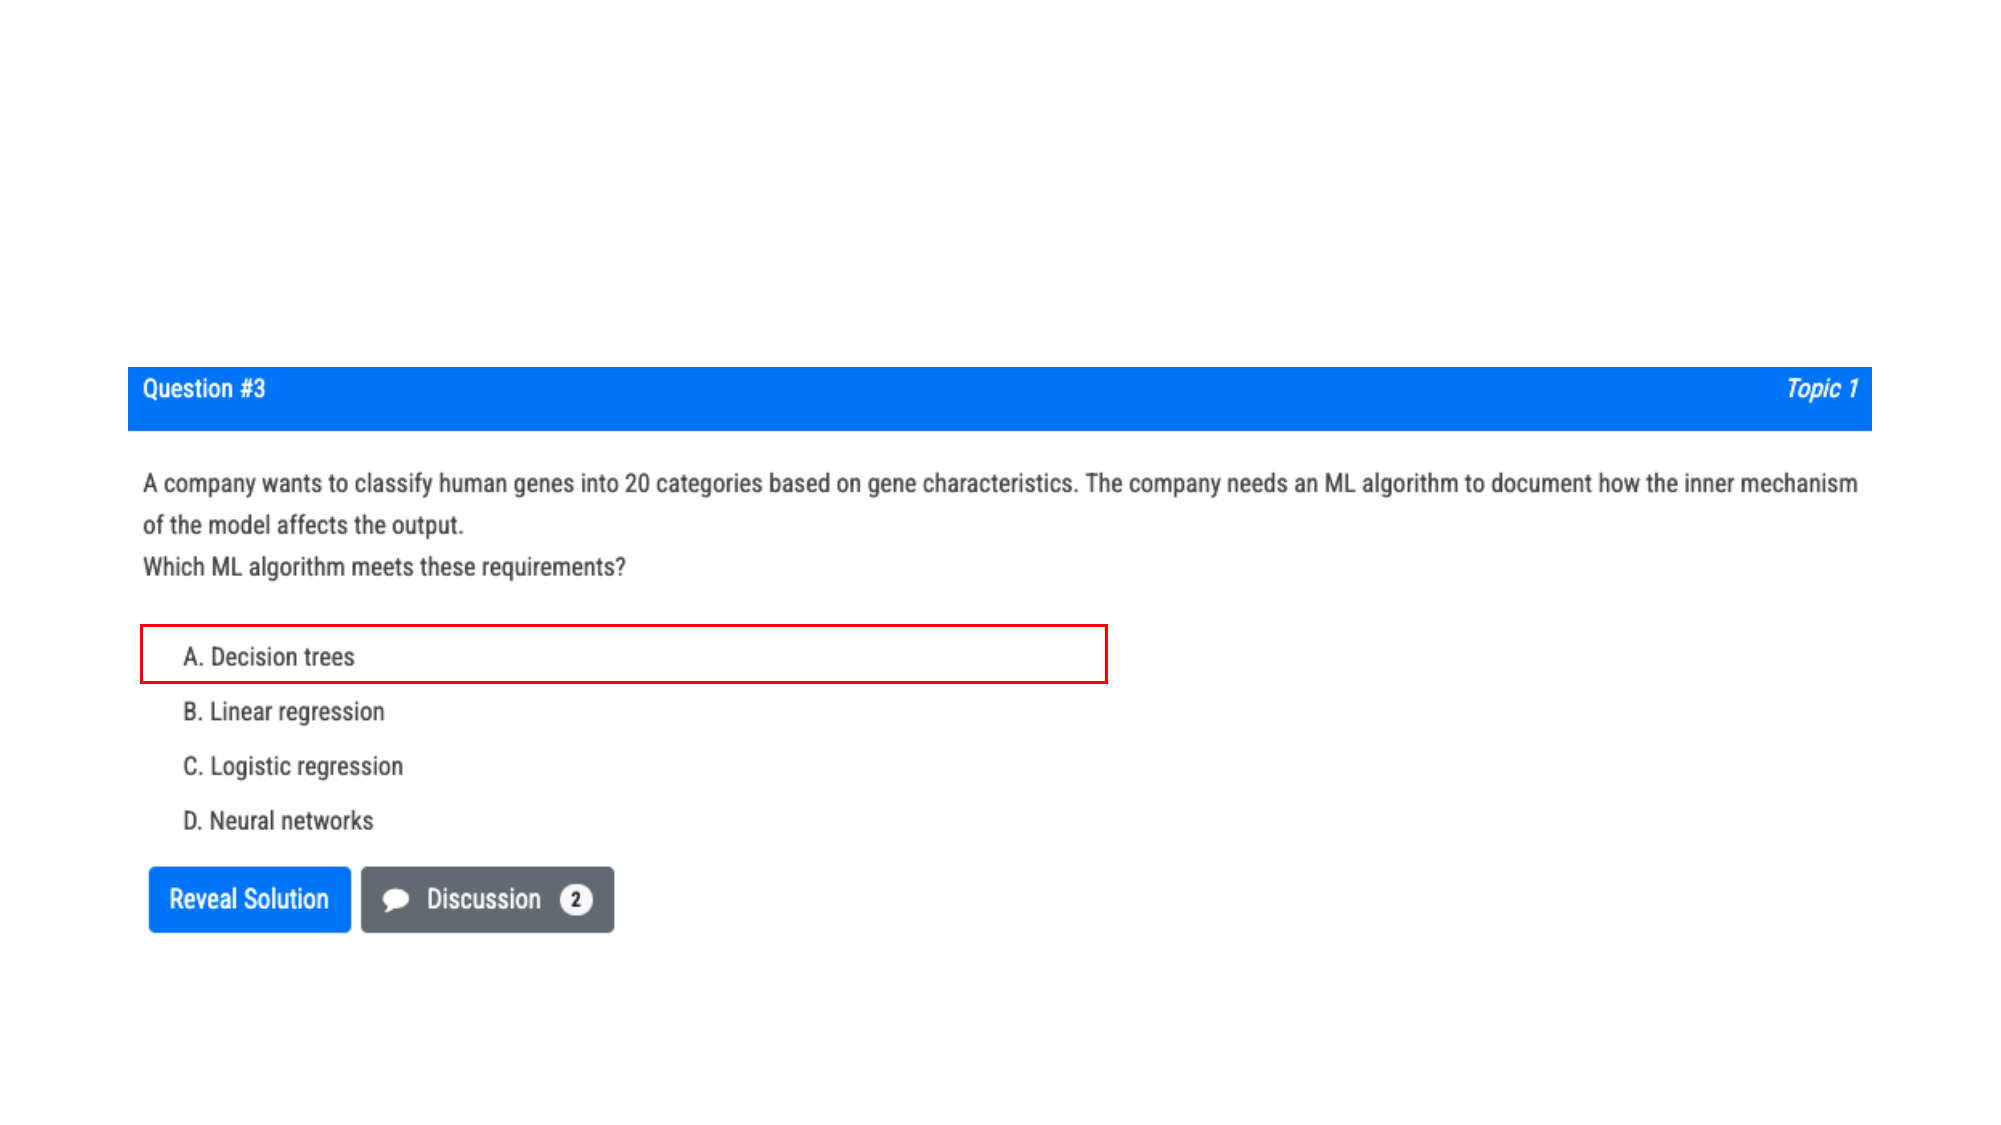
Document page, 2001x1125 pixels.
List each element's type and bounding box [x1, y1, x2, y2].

picture [140, 860, 1872, 942]
picture [128, 366, 1872, 854]
